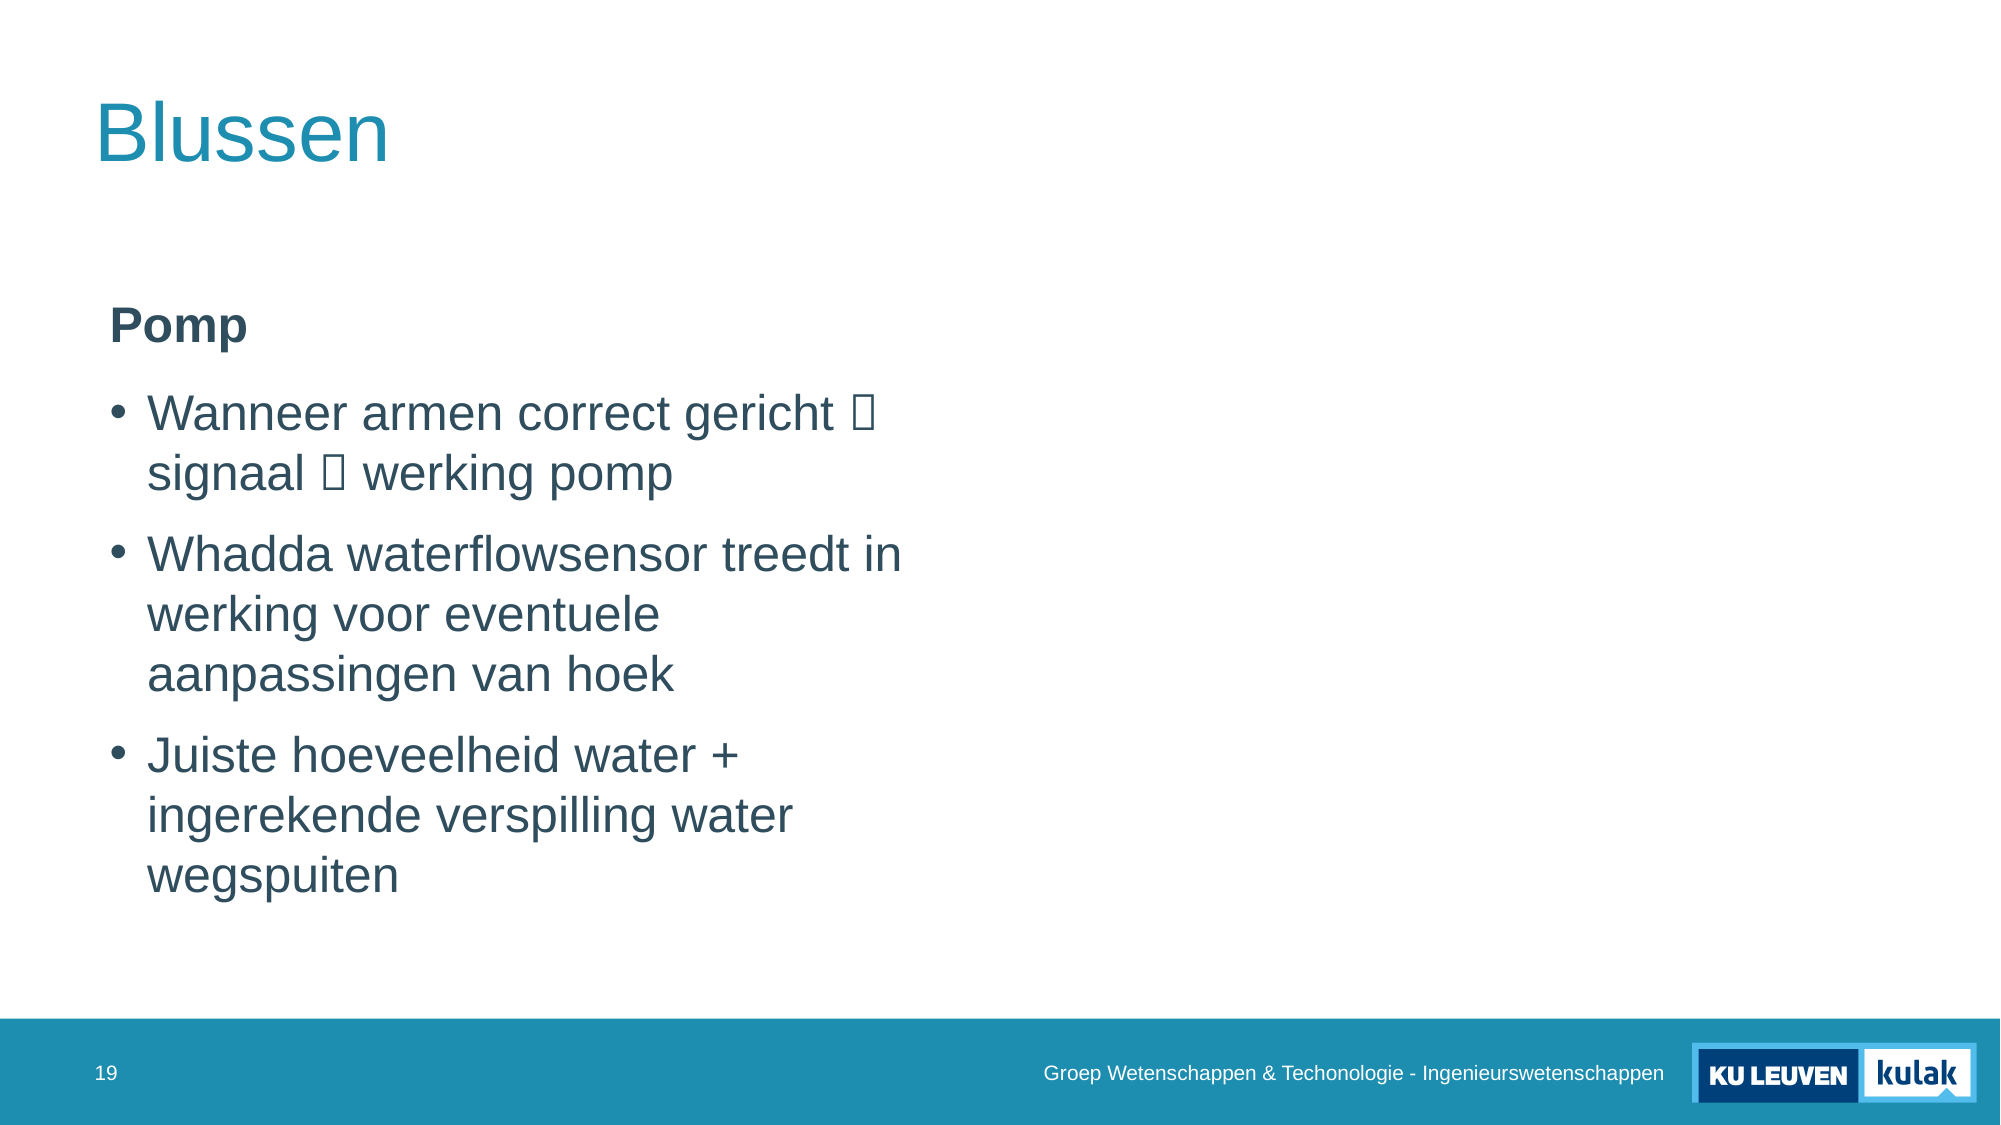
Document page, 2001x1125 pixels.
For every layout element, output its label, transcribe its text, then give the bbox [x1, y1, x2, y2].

slide_number 19 [94, 1018, 201, 1125]
title Blussen [94, 33, 1906, 223]
picture [1694, 1042, 1977, 1103]
footer Groep Wetenschappen & Techonologie - Ingenieurswetenschappen [944, 1018, 1694, 1125]
list Pomp [94, 271, 984, 361]
list Wanneer armen correct gericht  signaal  werking pomp Whadda waterflowsensor treedt in werking voor eventuele aanpassingen van hoek Juiste hoeveelheid water + ingerekende verspilling water wegspuiten [94, 373, 984, 1003]
